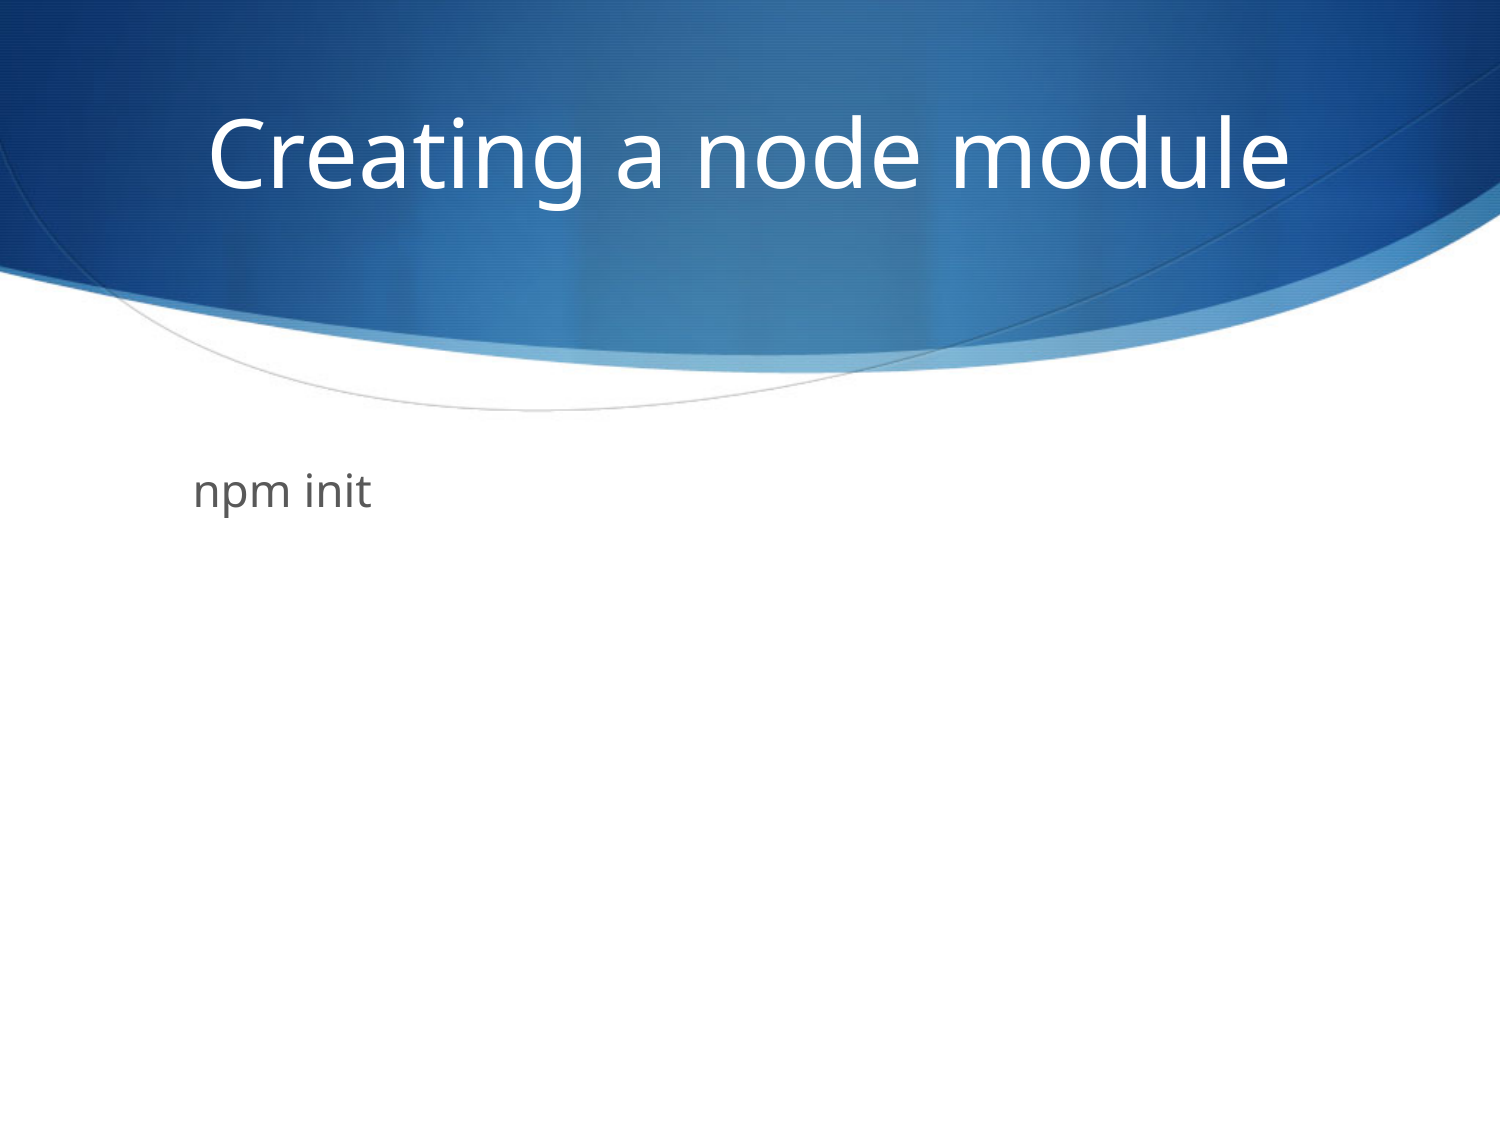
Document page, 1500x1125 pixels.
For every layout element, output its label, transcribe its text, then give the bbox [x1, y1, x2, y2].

text_box Creating a node module [75, 56, 1425, 244]
text_box npm init [121, 454, 1379, 991]
picture [0, 0, 1500, 1125]
